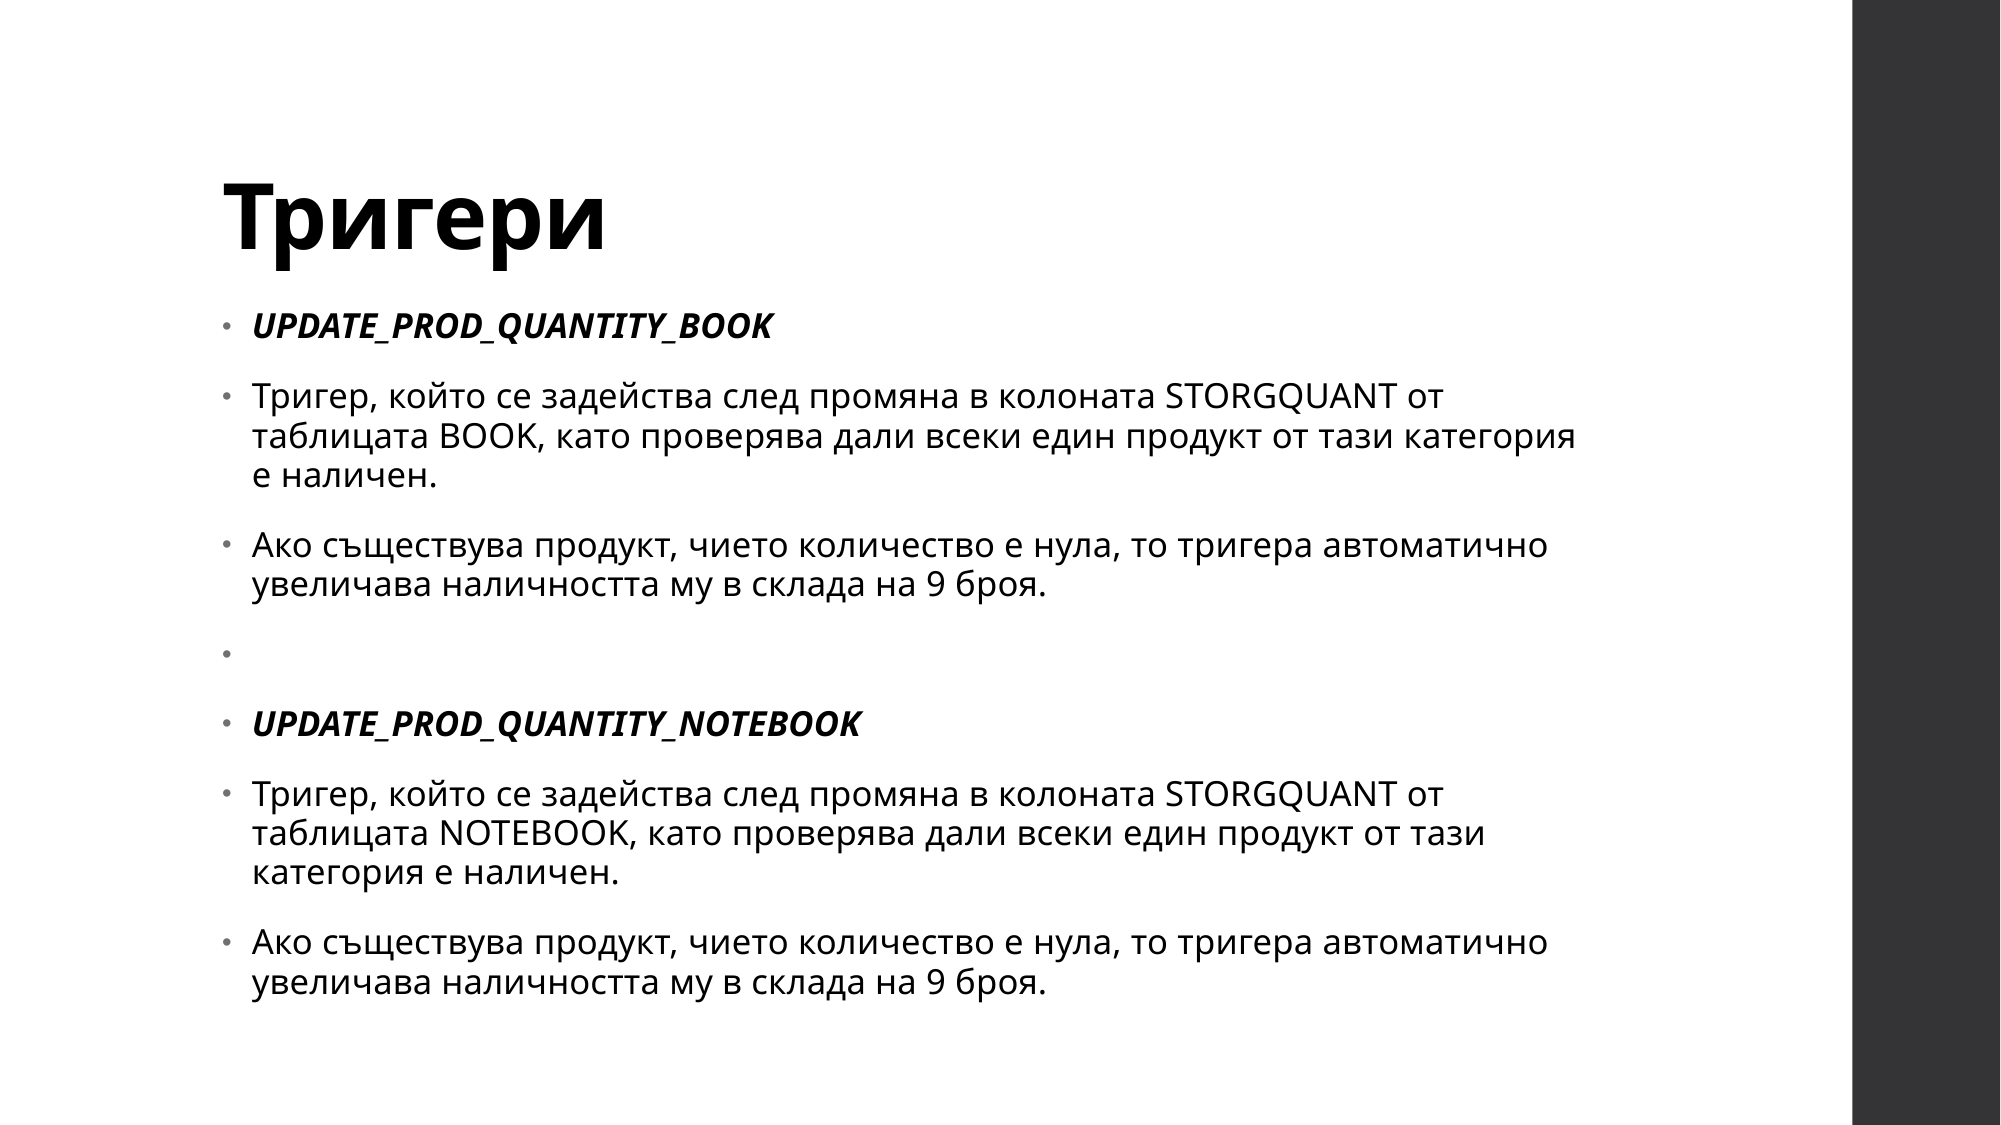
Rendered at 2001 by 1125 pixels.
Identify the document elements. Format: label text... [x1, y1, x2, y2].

list UPDATE_PROD_QUANTITY_BOOK Тригер, който се задейства след промяна в колоната STORGQUANT от таблицата BOOK, като проверява дали всеки един продукт от тази категория е наличен. Ако съществува продукт, чието количество е нула, то тригера автоматично увеличава наличността му в склада на 9 броя. UPDATE_PROD_QUANTITY_NOTEBOOK Тригер, който се задейства след промяна в колоната STORGQUANT от таблицата NOTEBOOK, като проверява дали всеки един продукт от тази категория е наличен. Ако съществува продукт, чието количество е нула, то тригера автоматично увеличава наличността му в склада на 9 броя. [206, 299, 1617, 1014]
title Тригери [206, 60, 1797, 278]
